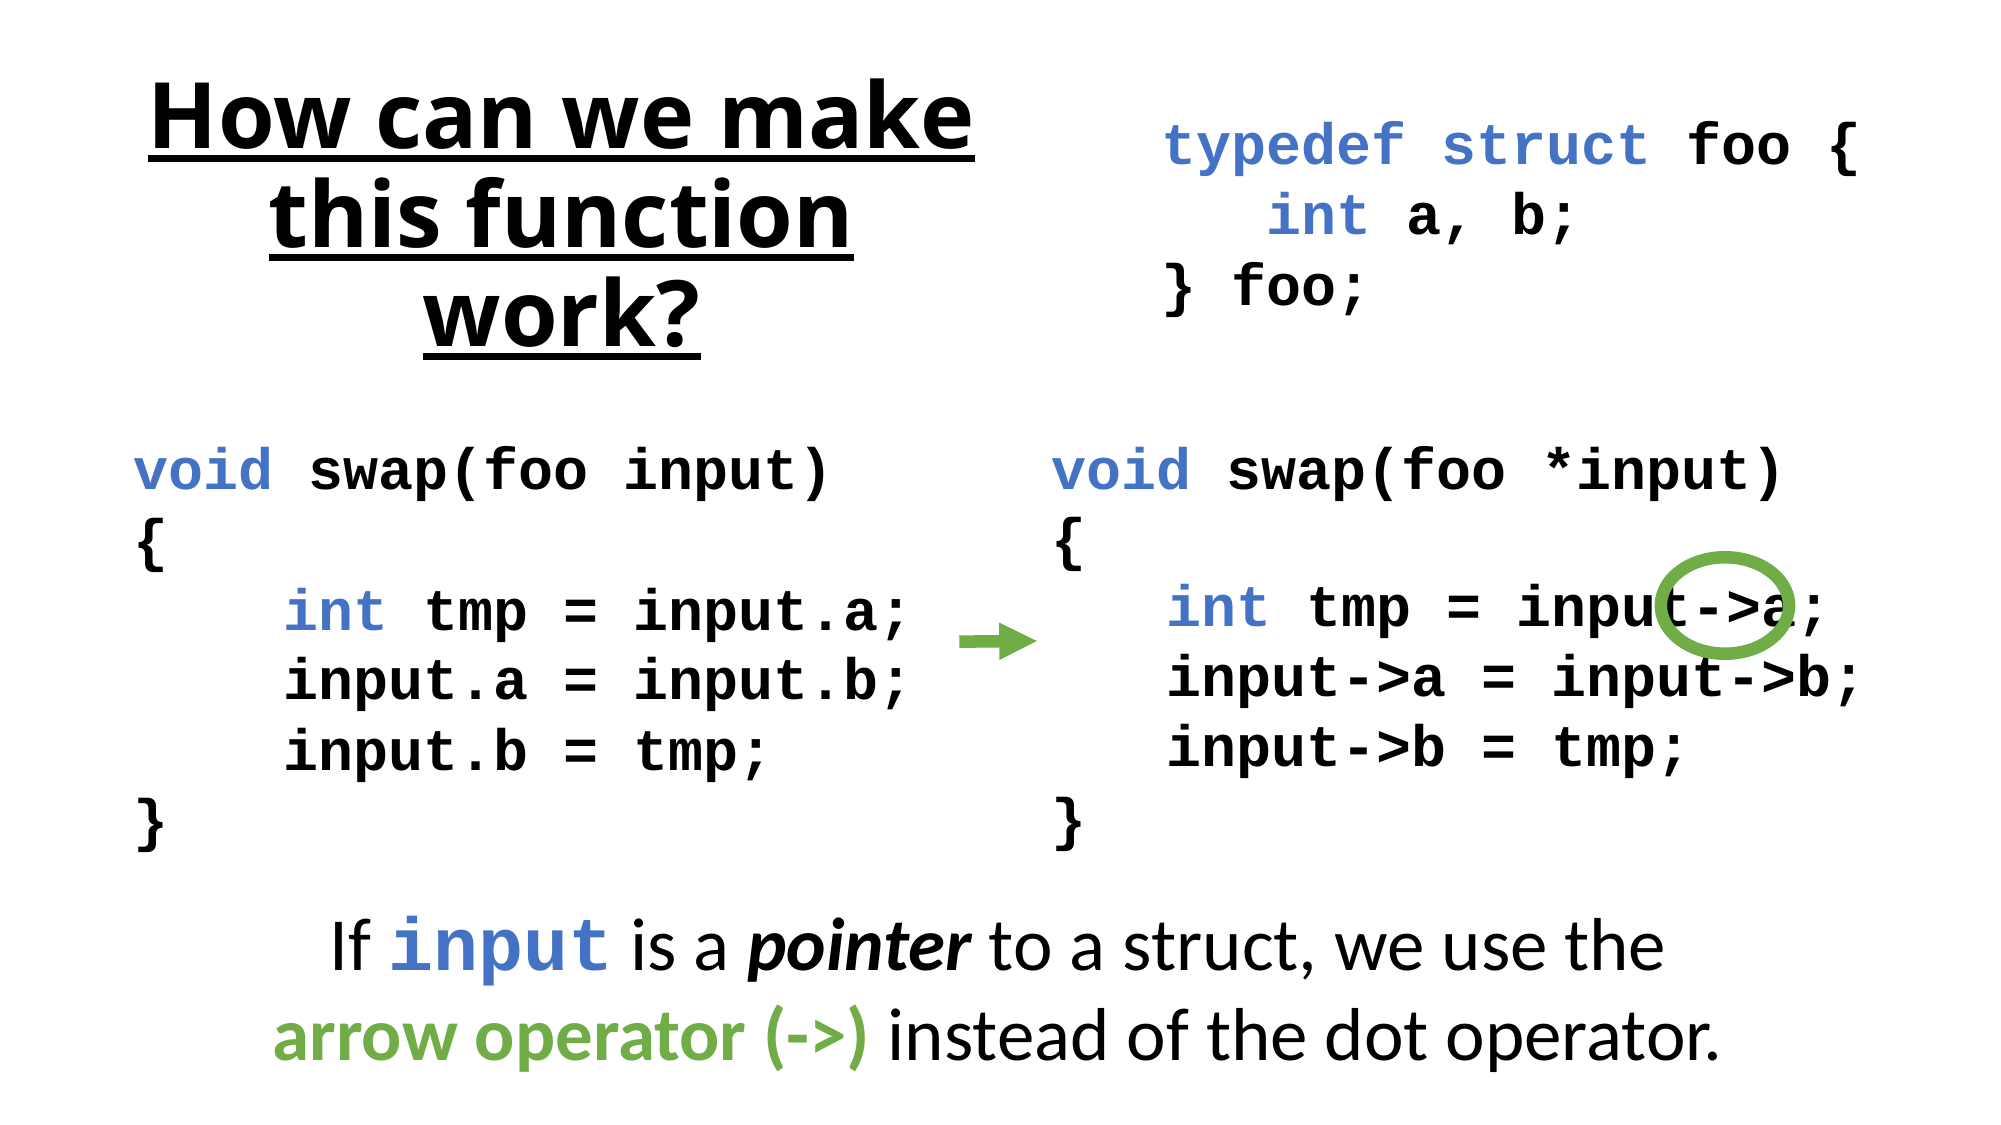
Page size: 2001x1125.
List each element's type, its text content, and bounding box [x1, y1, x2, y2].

text_box typedef struct foo { int a, b; } foo; [1146, 99, 1915, 324]
text_box void swap(foo *input) { } [1036, 423, 1894, 859]
text_box If input is a pointer to a struct, we use the arrow operator (->) instead of the dot operator. [235, 887, 1761, 1083]
title How can we make this function work? [106, 108, 1018, 327]
text_box int tmp = input->a; input->a = input->b; input->b = tmp; [1151, 560, 1930, 786]
text_box void swap(foo input) { int tmp = input.a; input.a = input.b; input.b = tmp; } [118, 424, 960, 859]
text_box [1659, 556, 1791, 655]
